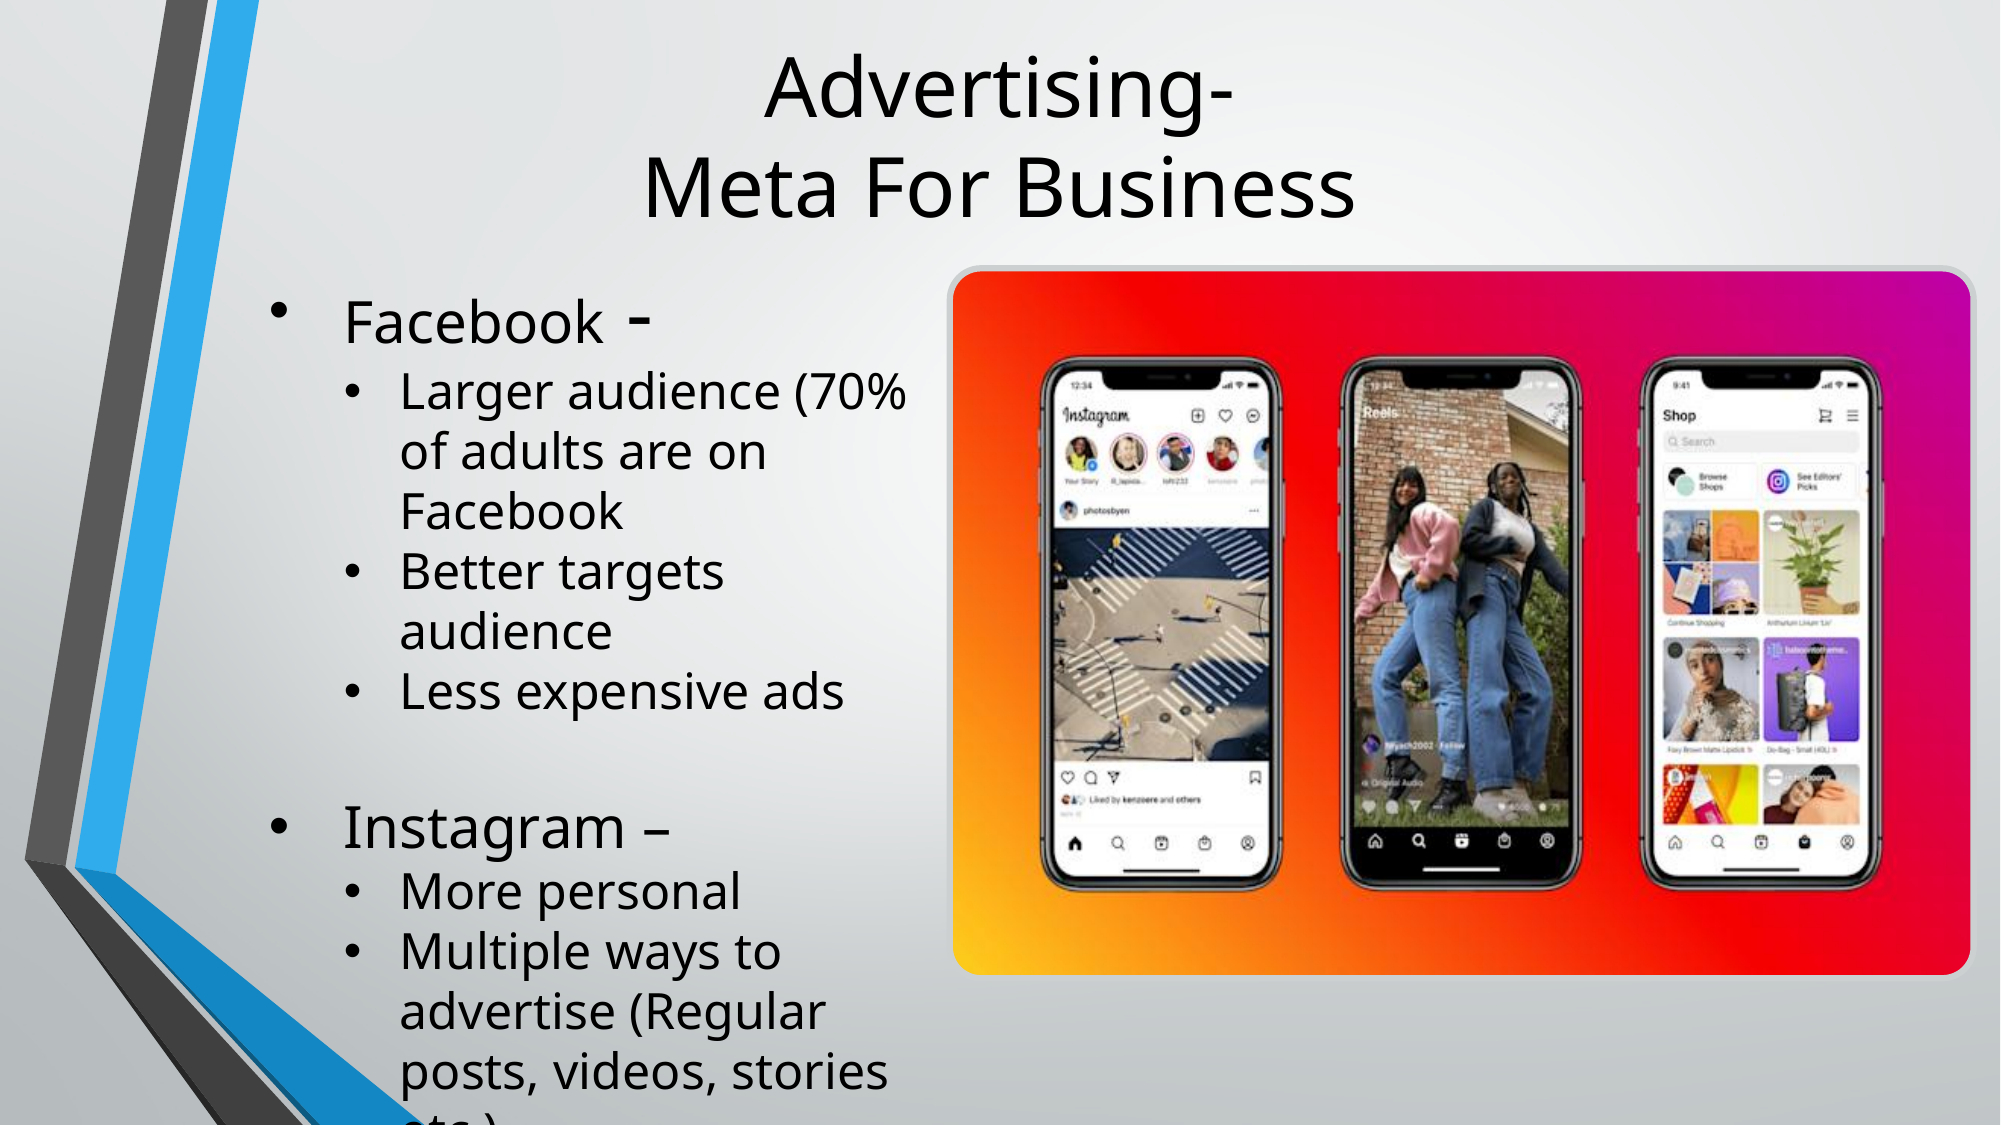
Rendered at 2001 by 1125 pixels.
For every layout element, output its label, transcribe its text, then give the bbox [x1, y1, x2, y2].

text_box Facebook - Larger audience (70% of adults are on Facebook Better targets audience Less expensive ads Instagram – More personal Multiple ways to advertise (Regular posts, videos, stories etc.) [253, 252, 925, 1125]
picture [949, 268, 1974, 979]
title Advertising- Meta For Business [0, 10, 2000, 258]
